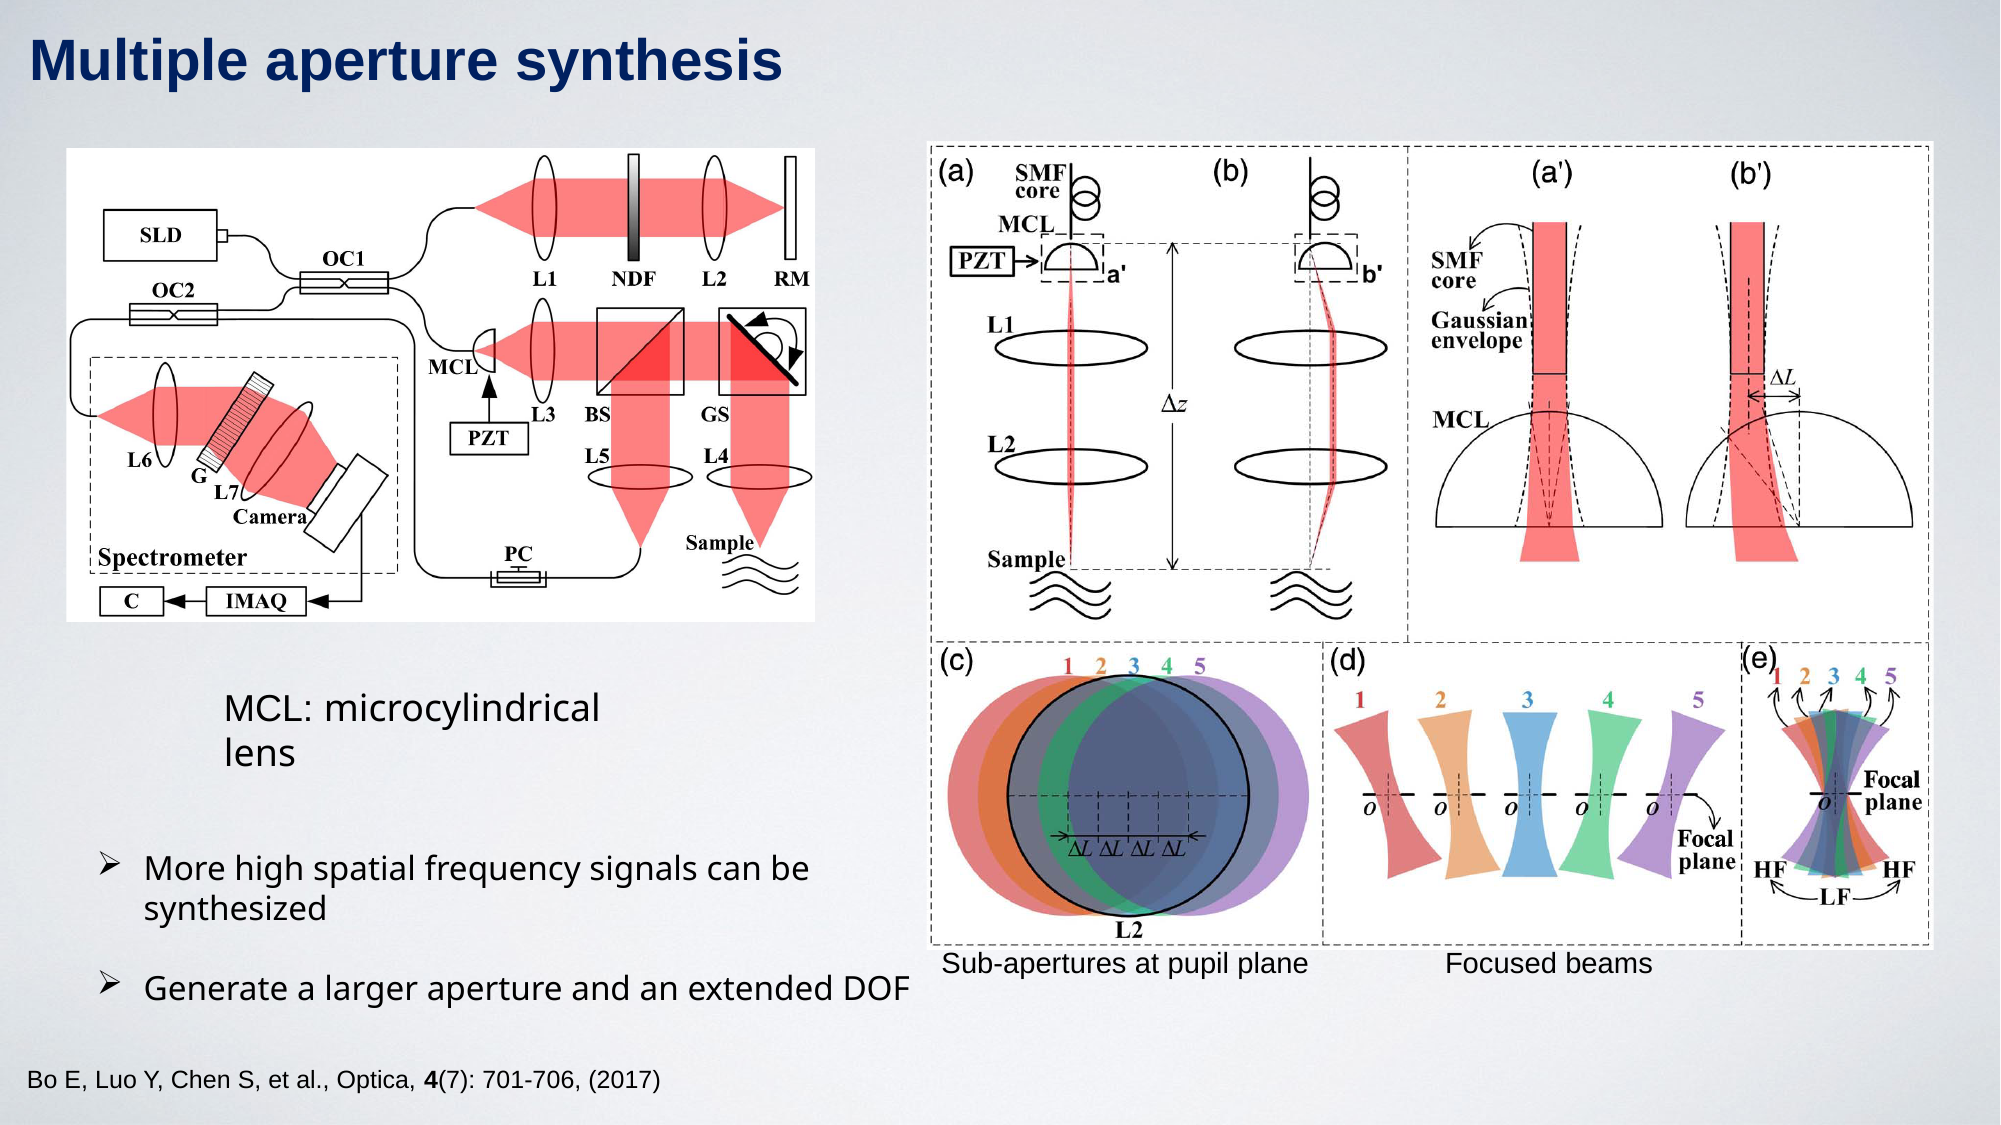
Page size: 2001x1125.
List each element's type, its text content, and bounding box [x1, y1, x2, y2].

picture [0, 0, 2001, 1125]
text_box More high spatial frequency signals can be synthesized Generate a larger aperture and an extended DOF [82, 839, 927, 1015]
list Multiple aperture synthesis [0, 20, 808, 102]
text_box MCL: microcylindrical lens [209, 676, 672, 782]
text_box Focused beams [1430, 958, 1693, 987]
text_box Sub-apertures at pupil plane [926, 957, 1327, 987]
text_box Bo E, Luo Y, Chen S, et al., Optica, 4(7): 701-706, (2017) [12, 1056, 700, 1102]
